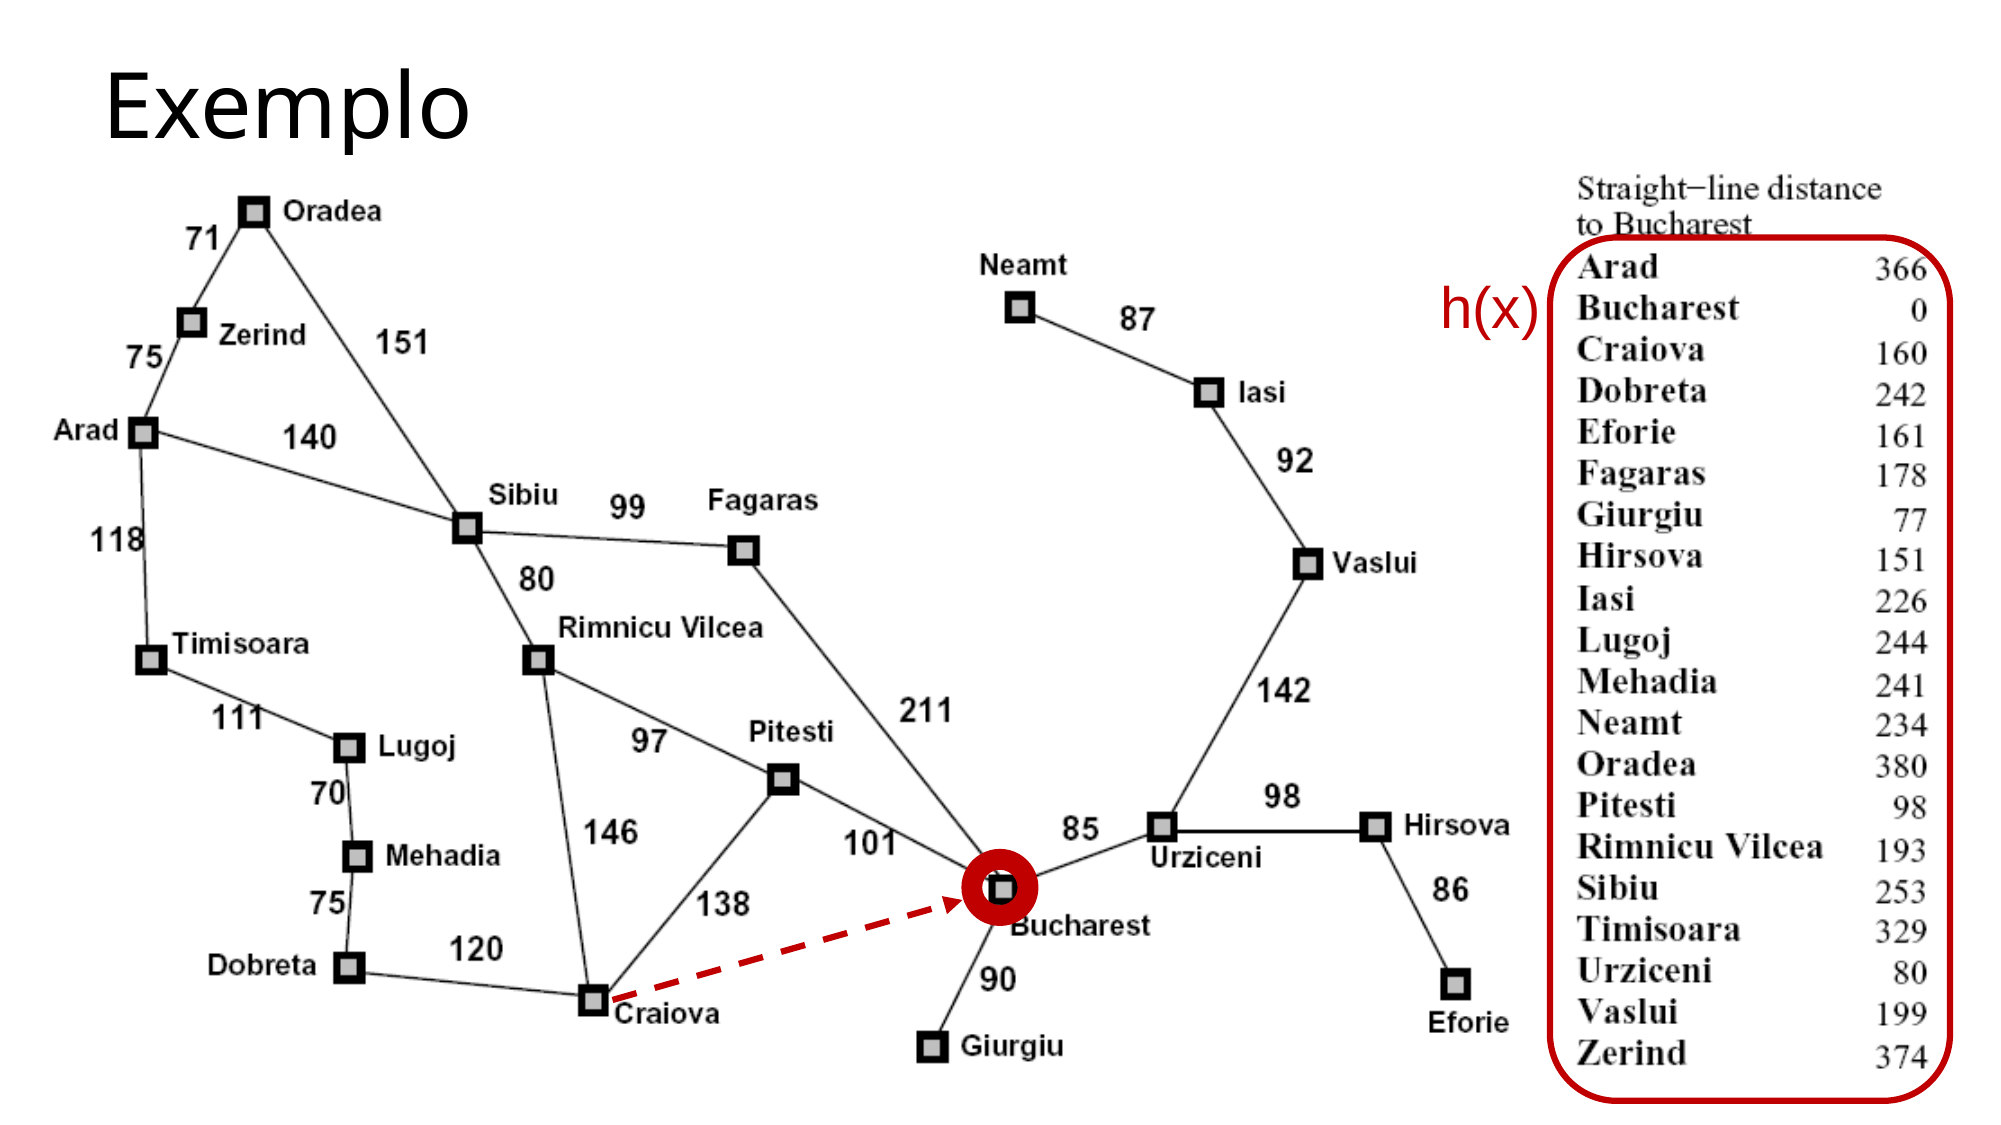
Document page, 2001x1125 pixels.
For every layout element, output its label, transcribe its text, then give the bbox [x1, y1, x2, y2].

picture [24, 155, 1950, 1101]
title Exemplo [87, 0, 1813, 155]
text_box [612, 899, 963, 1000]
